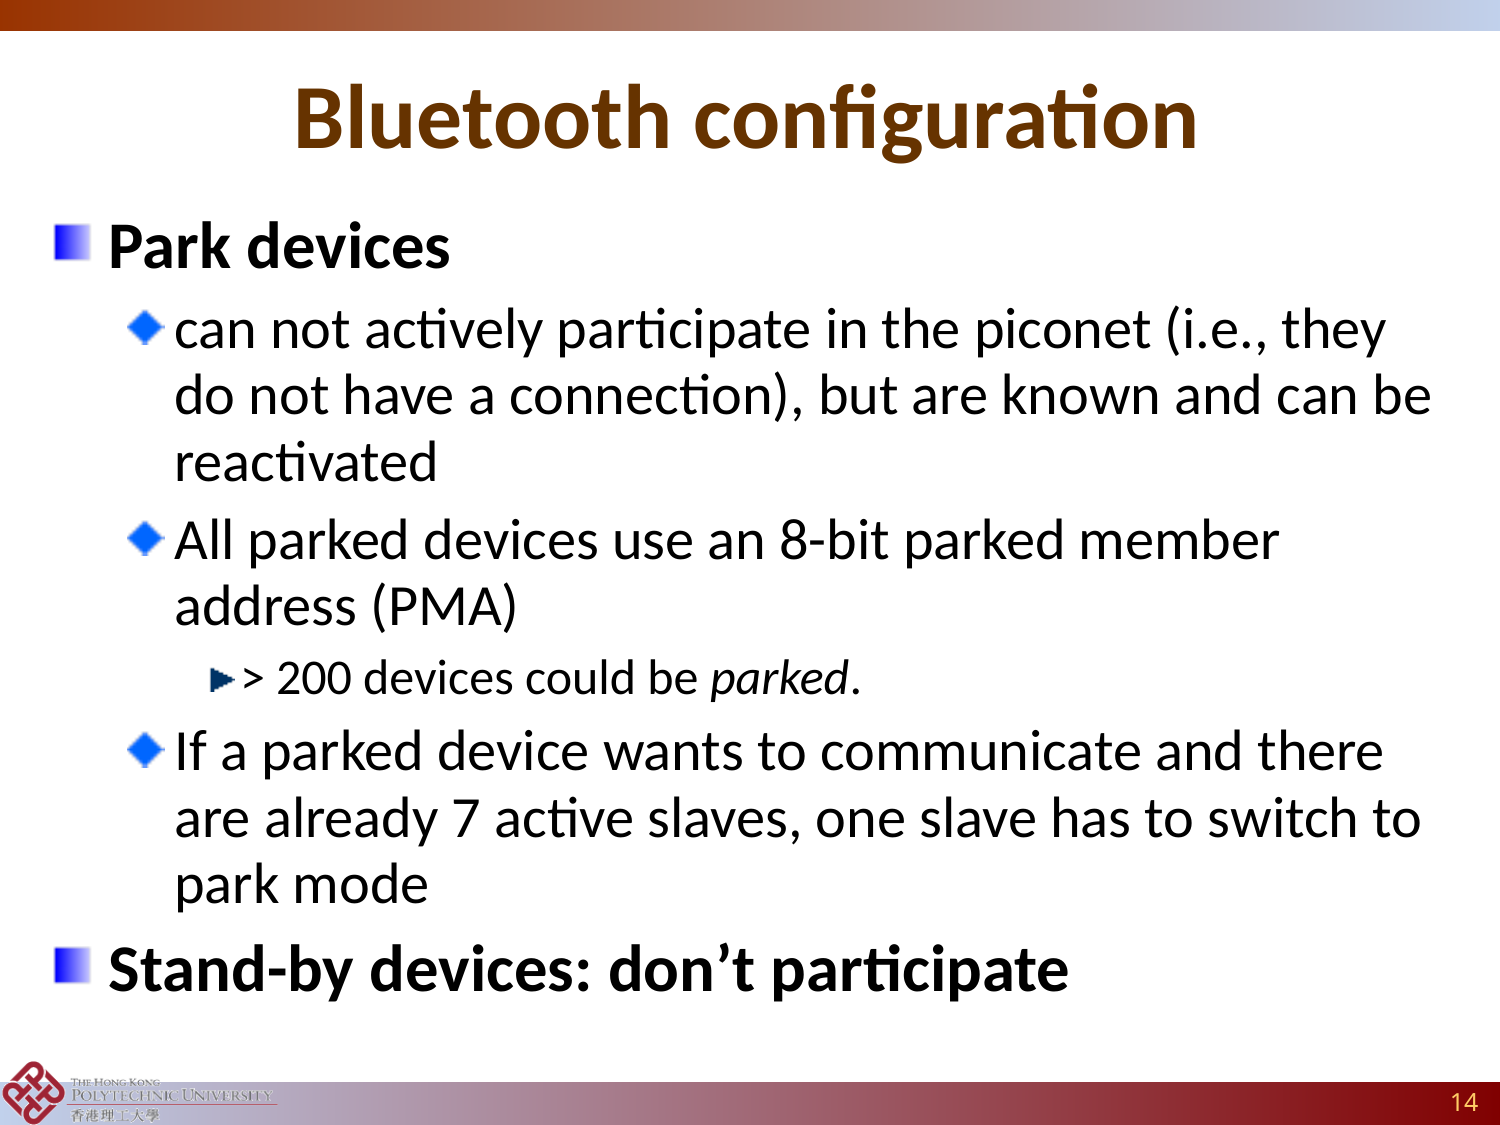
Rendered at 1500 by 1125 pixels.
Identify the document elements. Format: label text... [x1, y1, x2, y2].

picture [52, 945, 95, 988]
picture [52, 222, 95, 265]
list Park devices can not actively participate in the piconet (i.e., they do not have a connection), but are known and can be reactivated All parked devices use an 8-bit parked member address (PMA) > 200 devices could be parked. If a parked device wants to communicate and there are already 7 active slaves, one slave has to switch to park mode Stand-by devices: don’t participate [37, 200, 1475, 1063]
picture [0, 1061, 278, 1125]
picture [127, 308, 165, 345]
picture [127, 519, 165, 556]
picture [127, 730, 165, 768]
picture [202, 660, 235, 692]
title Bluetooth configuration [41, 66, 1454, 179]
